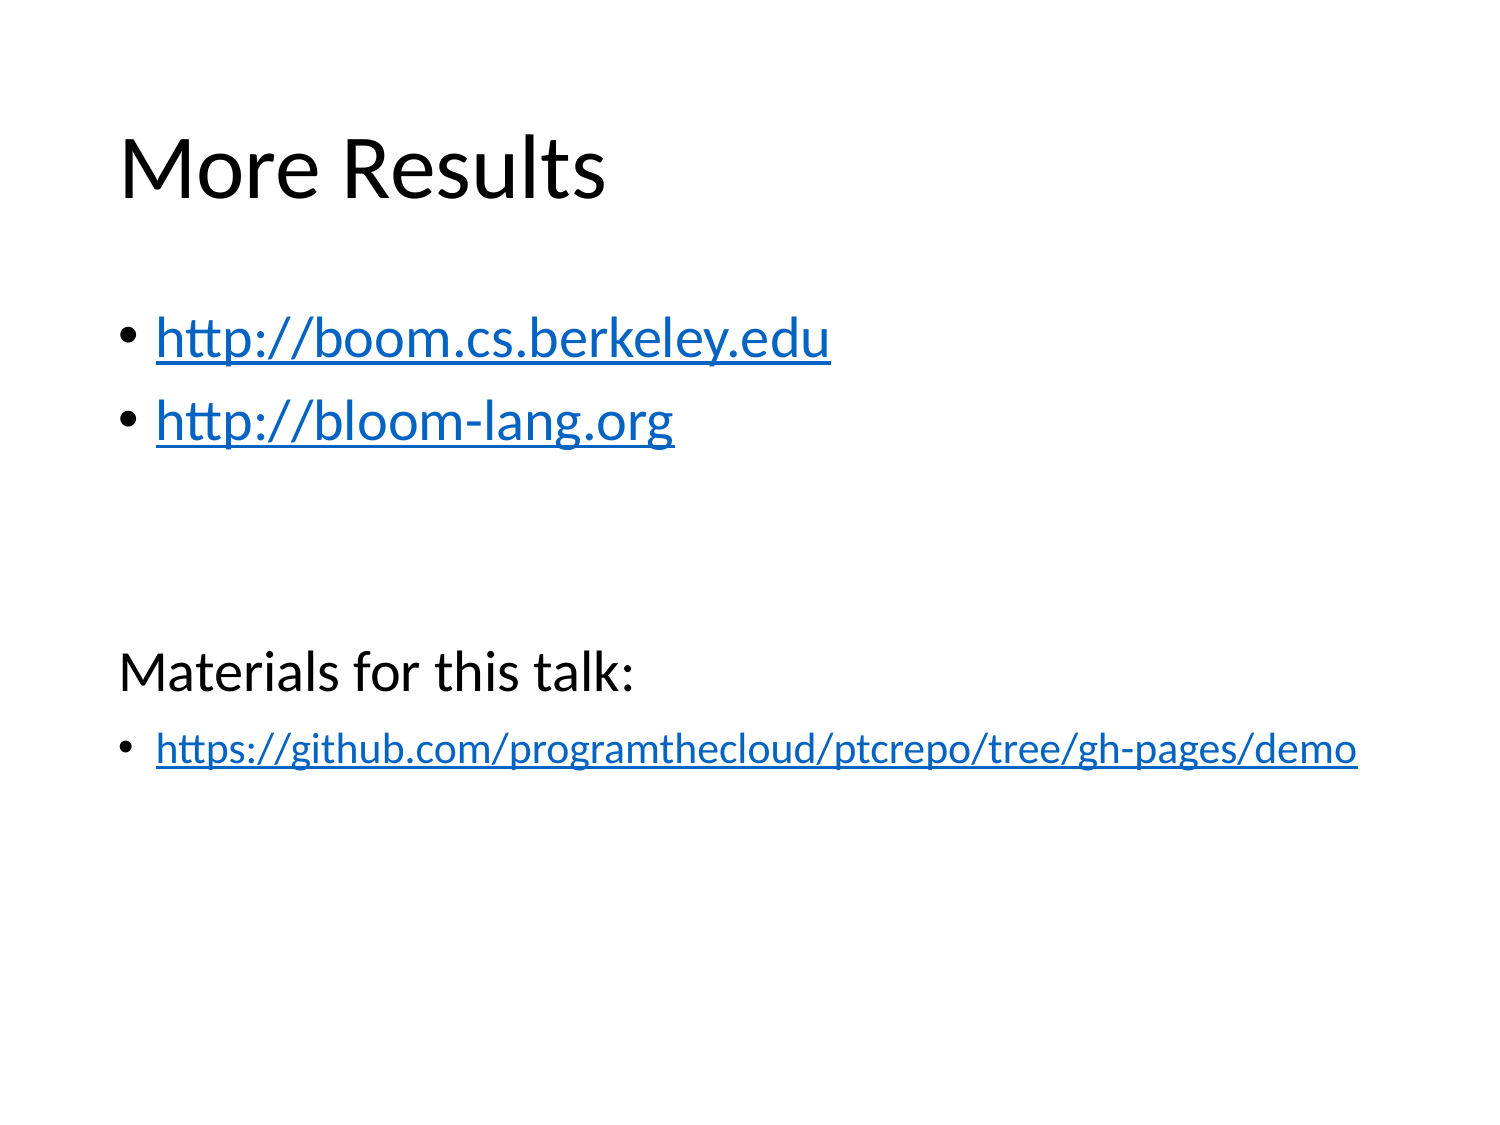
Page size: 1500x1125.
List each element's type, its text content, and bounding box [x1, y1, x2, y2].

title More Results [103, 59, 1397, 278]
list http://boom.cs.berkeley.edu http://bloom-lang.org Materials for this talk: https://github.com/programthecloud/ptcrepo/tree/gh-pages/demo [103, 299, 1397, 1014]
